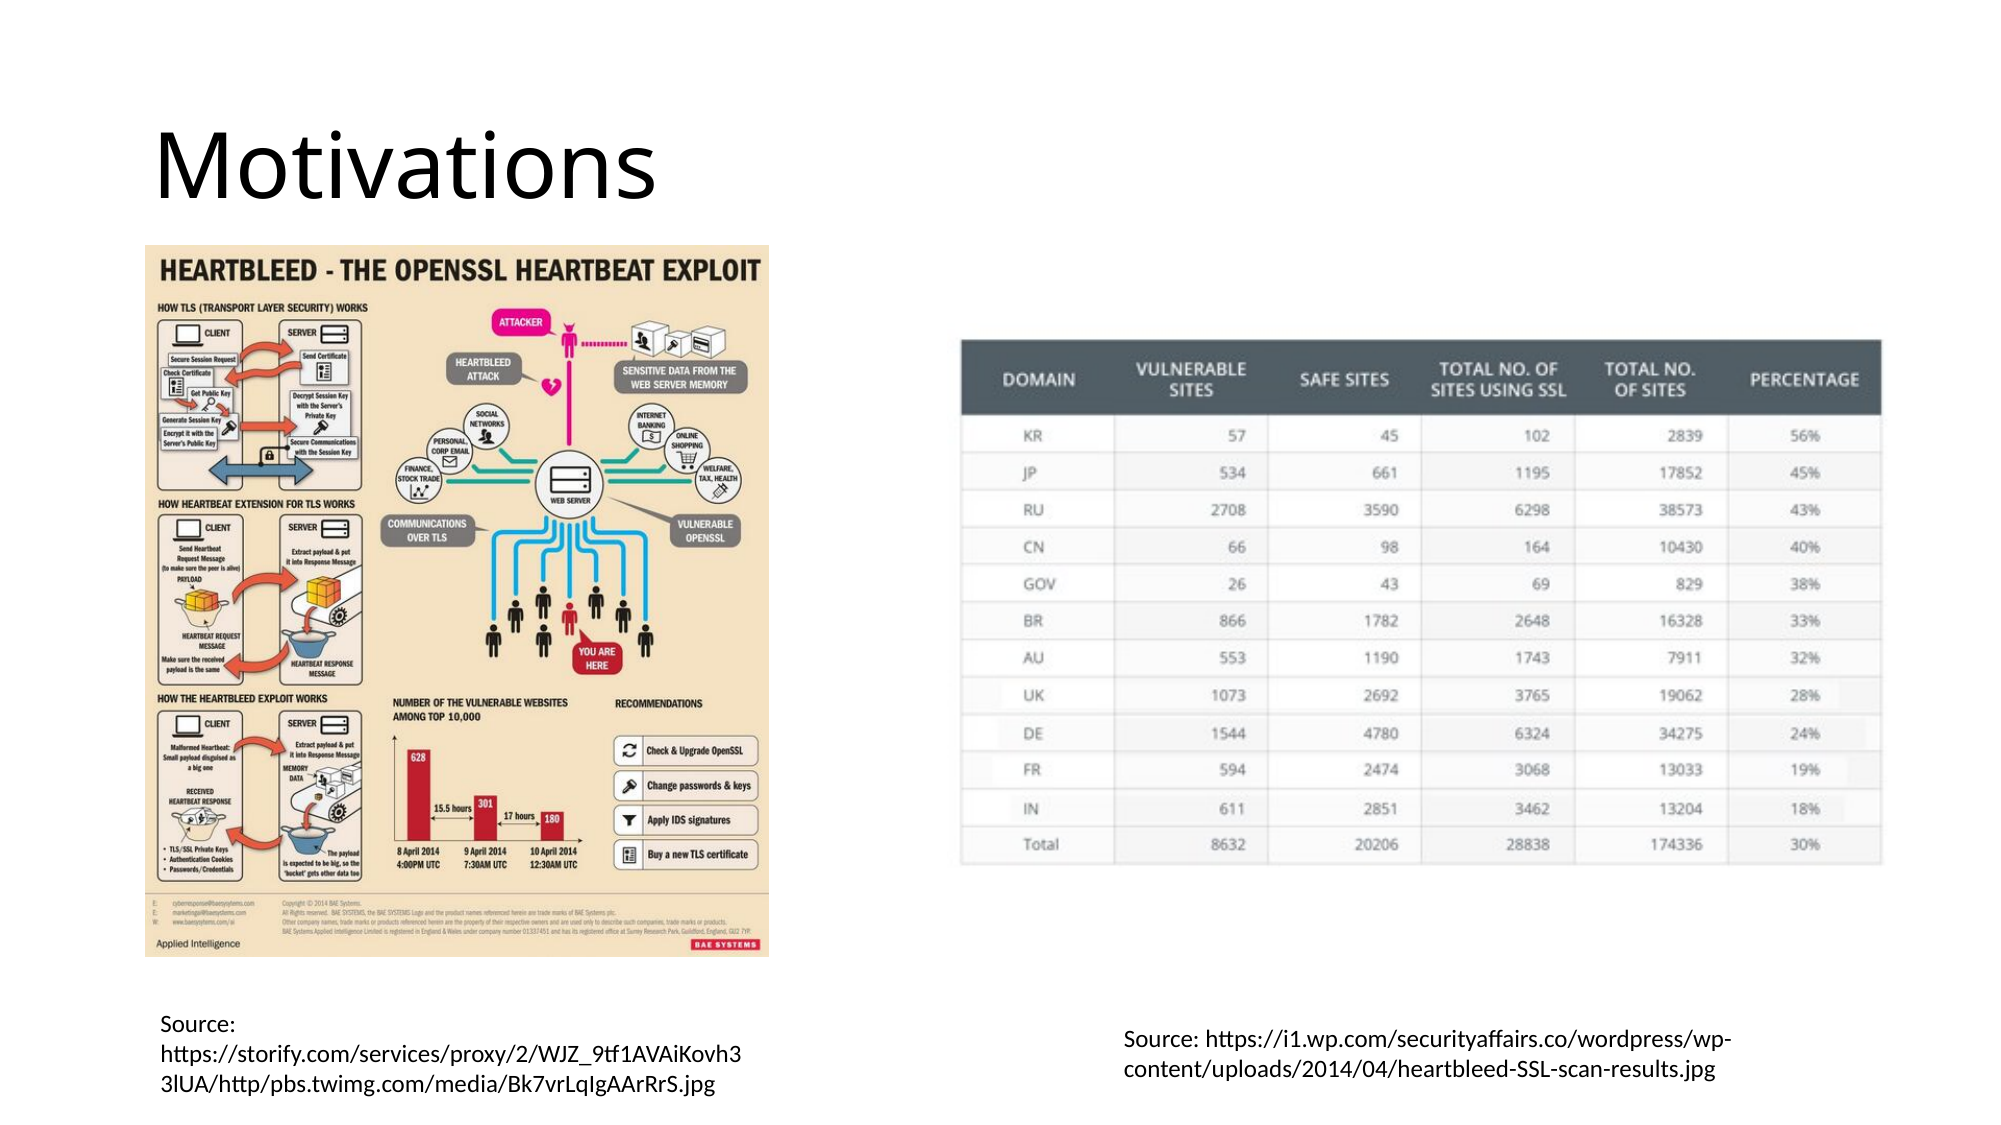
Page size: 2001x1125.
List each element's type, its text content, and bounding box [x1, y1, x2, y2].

text_box Source: https://storify.com/services/proxy/2/WJZ_9tf1AVAiKovh33lUA/http/pbs.twimg.com/media/Bk7vrLqIgAArRrS.jpg [145, 1000, 769, 1105]
text_box Source: https://i1.wp.com/securityaffairs.co/wordpress/wp-content/uploads/2014/04/heartbleed-SSL-scan-results.jpg [1109, 1015, 1777, 1090]
picture [947, 323, 1895, 879]
title Motivations [137, 59, 1863, 278]
picture [145, 245, 769, 957]
